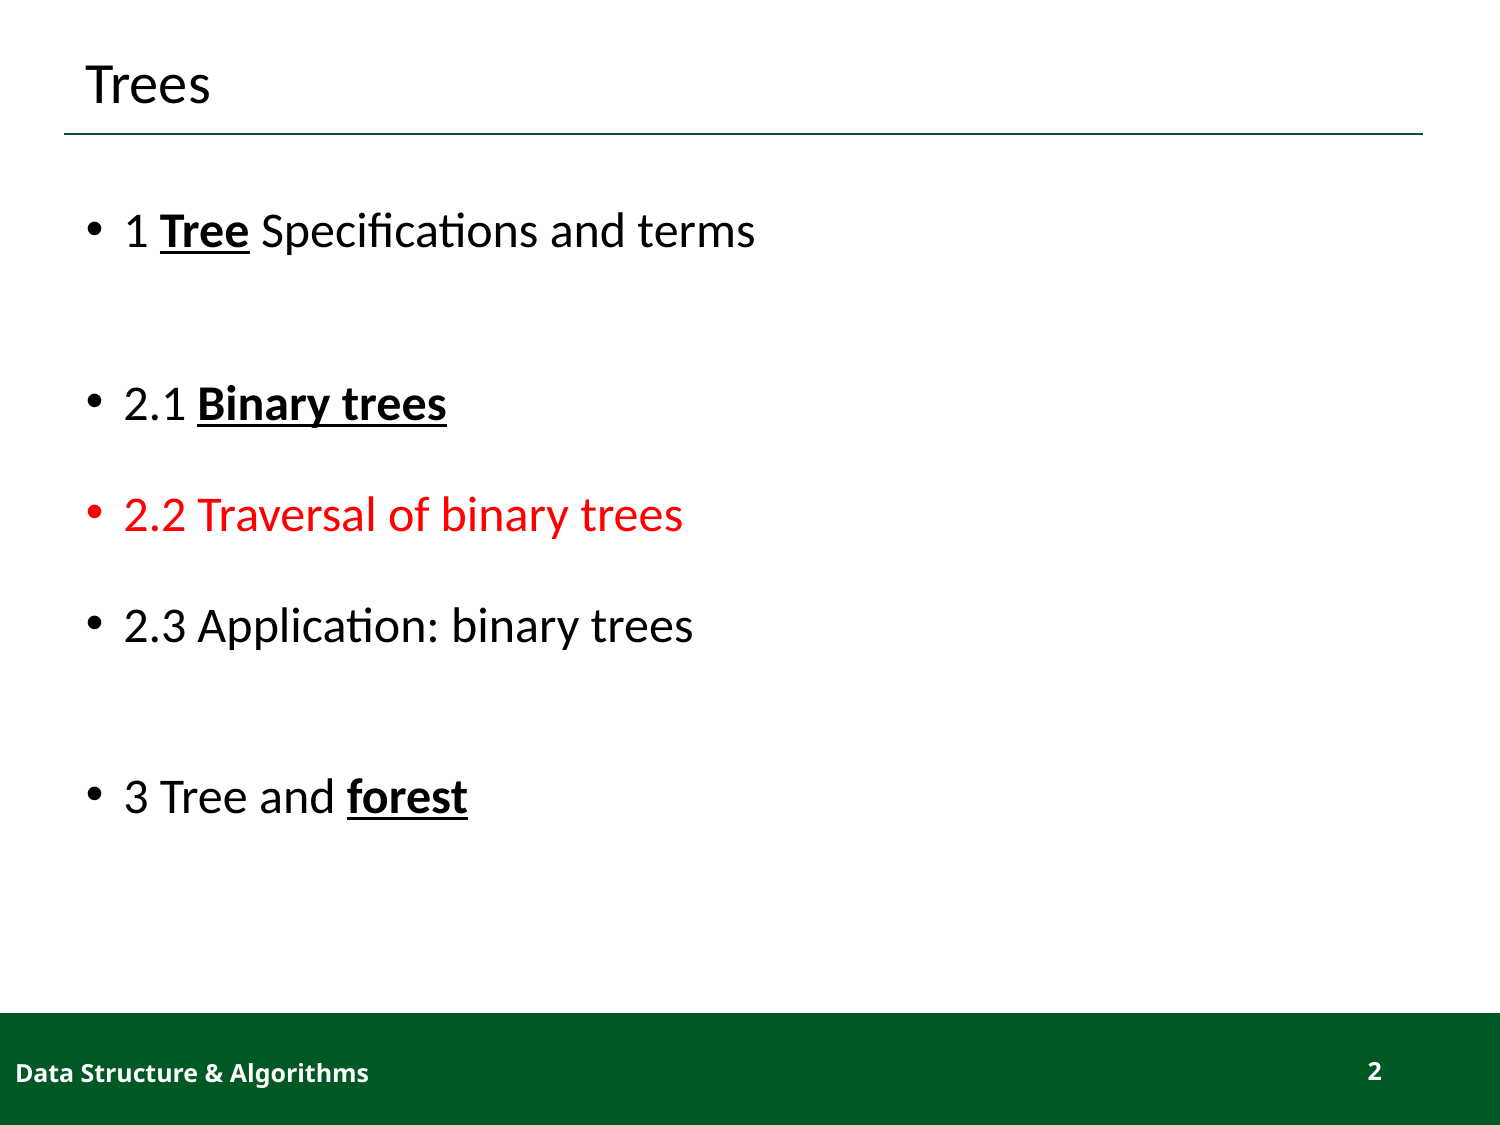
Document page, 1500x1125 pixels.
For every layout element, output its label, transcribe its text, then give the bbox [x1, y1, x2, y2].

footer Data Structure & Algorithms [0, 1042, 507, 1103]
title Trees [70, 34, 1430, 135]
list 1 Tree Specifications and terms 2.1 Binary trees 2.2 Traversal of binary trees 2.3 Application: binary trees 3 Tree and forest [70, 160, 1430, 991]
slide_number 2 [1059, 1042, 1397, 1103]
